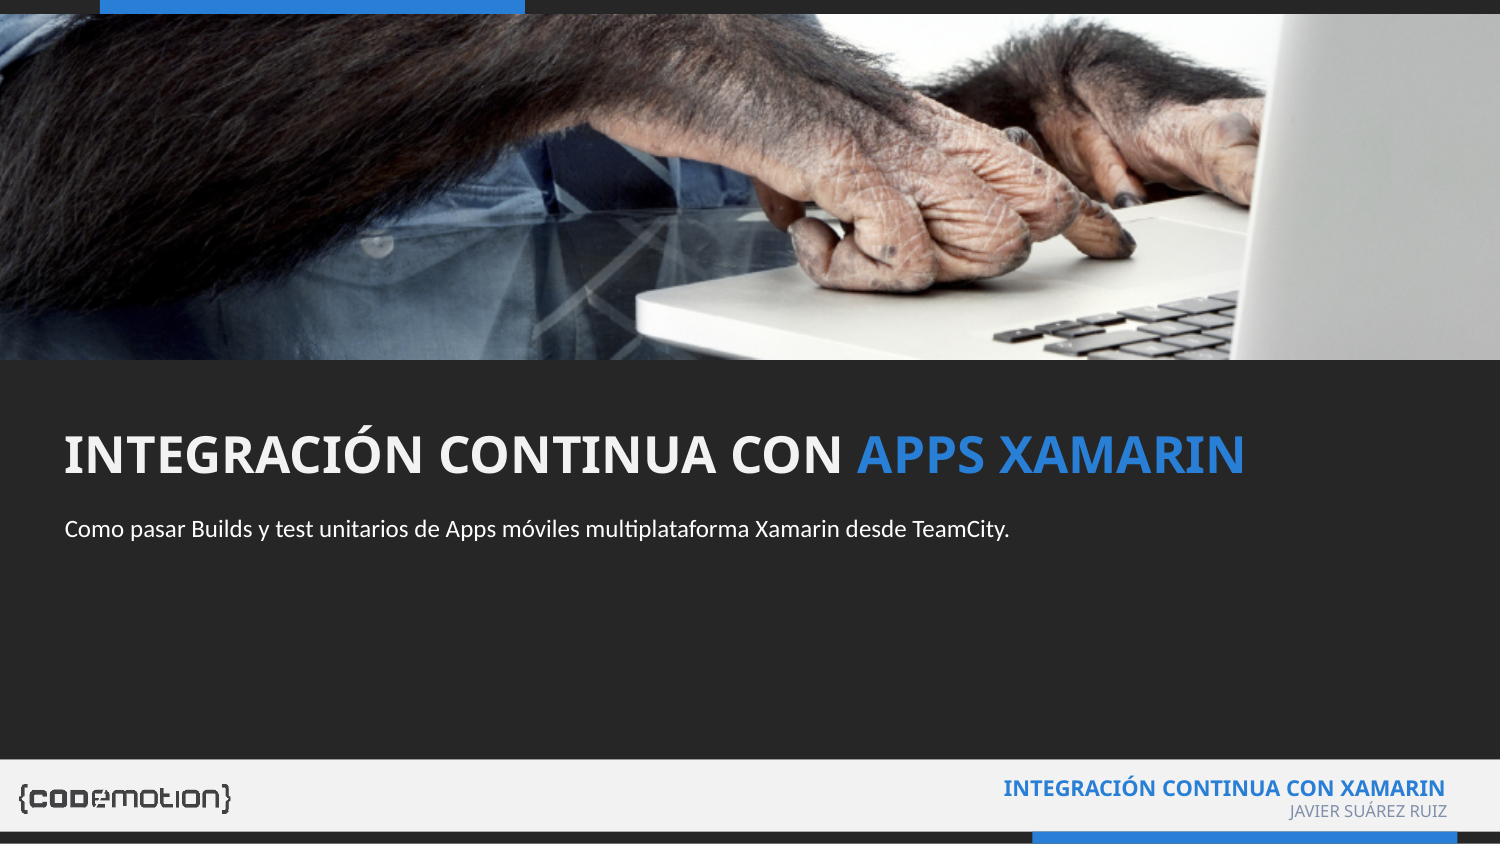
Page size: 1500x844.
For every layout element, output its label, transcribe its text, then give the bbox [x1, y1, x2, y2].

picture [12, 778, 237, 819]
picture [0, 13, 1500, 360]
list Como pasar Builds y test unitarios de Apps móviles multiplataforma Xamarin desde TeamCity. [50, 483, 1363, 572]
title INTEGRACIÓN CONTINUA CON APPS XAMARIN [50, 421, 1288, 483]
